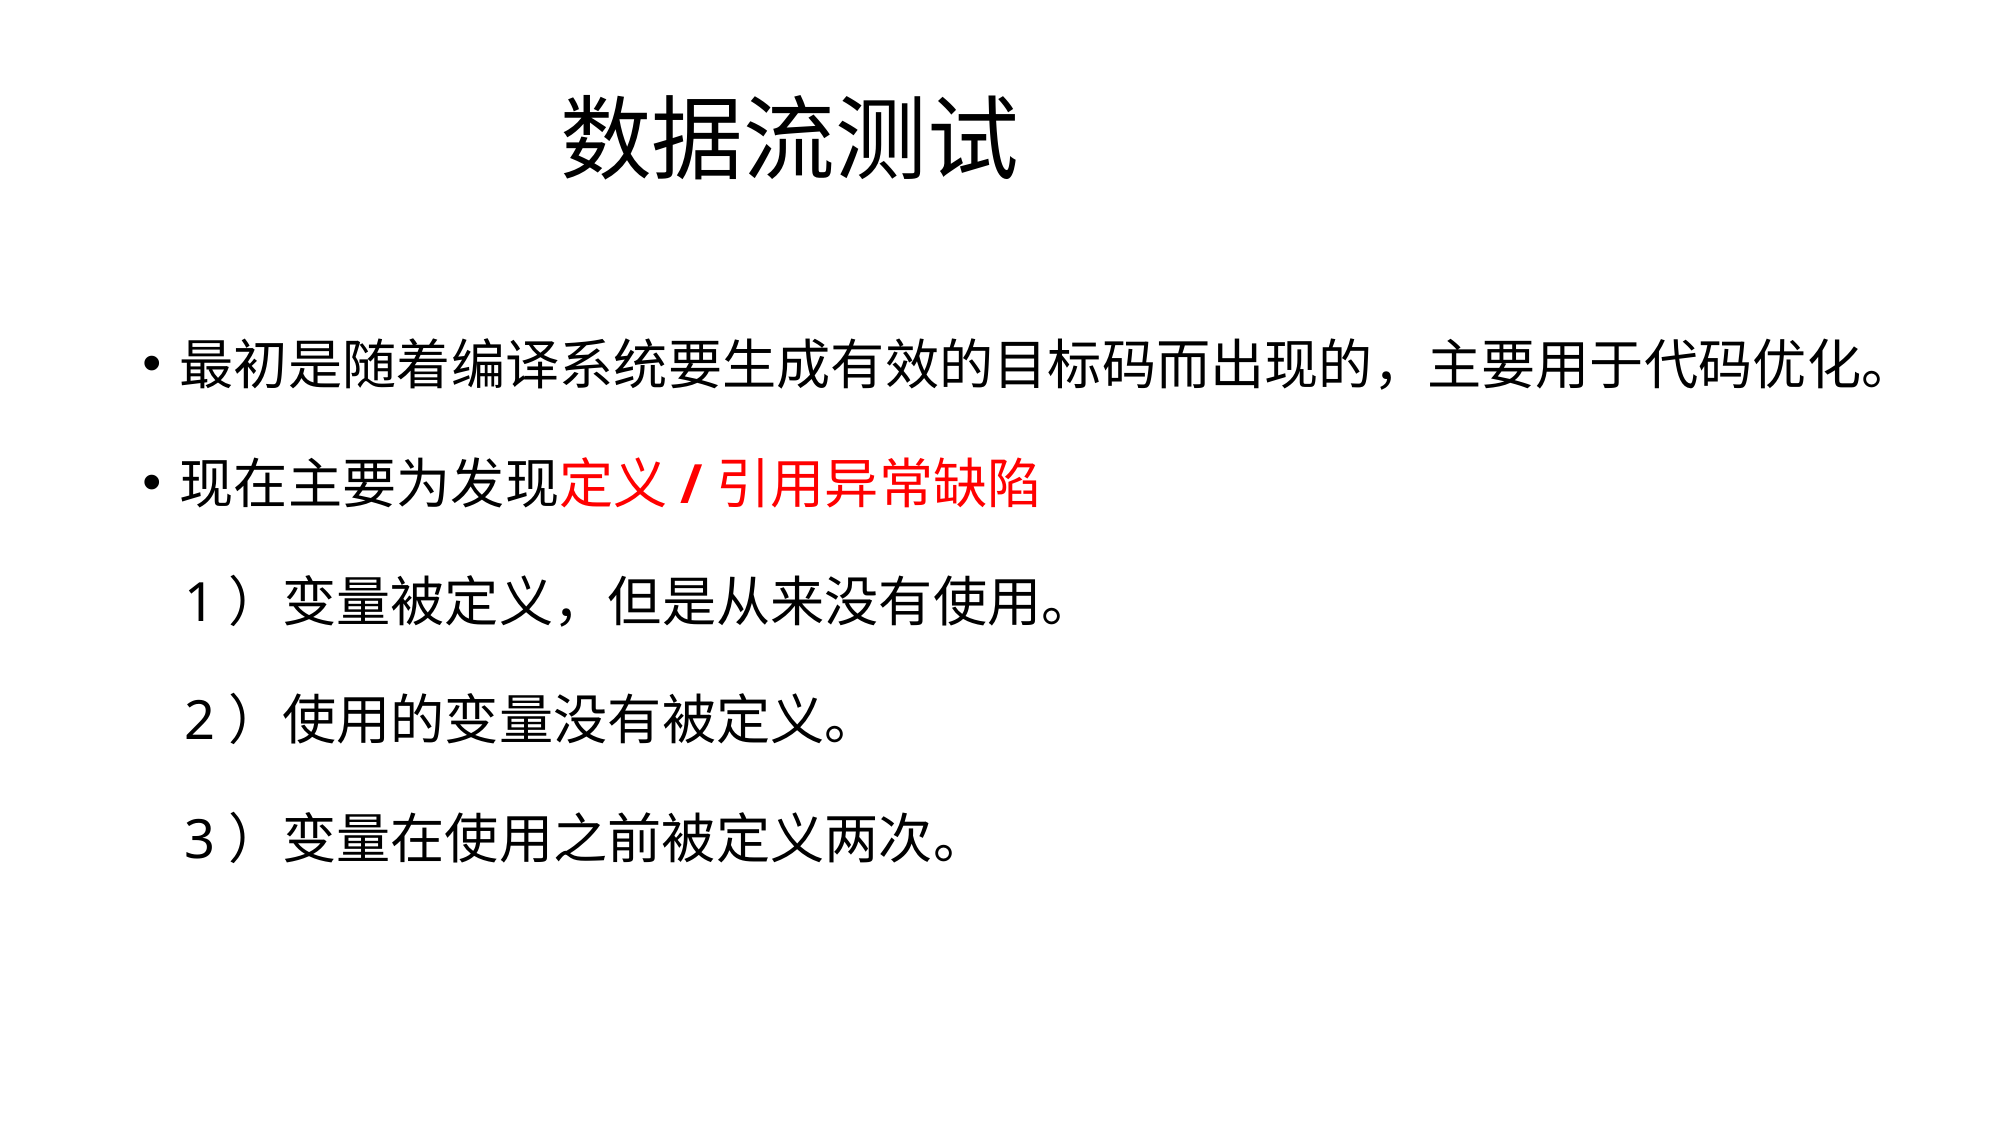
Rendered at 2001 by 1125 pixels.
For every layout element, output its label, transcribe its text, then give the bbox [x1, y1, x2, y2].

title 数据流测试 [544, 73, 1123, 214]
list 最初是随着编译系统要生成有效的目标码而出现的，主要用于代码优化。 现在主要为发现定义/引用异常缺陷 1）变量被定义，但是从来没有使用。 2）使用的变量没有被定义。 3）变量在使用之前被定义两次。 [127, 290, 1899, 993]
